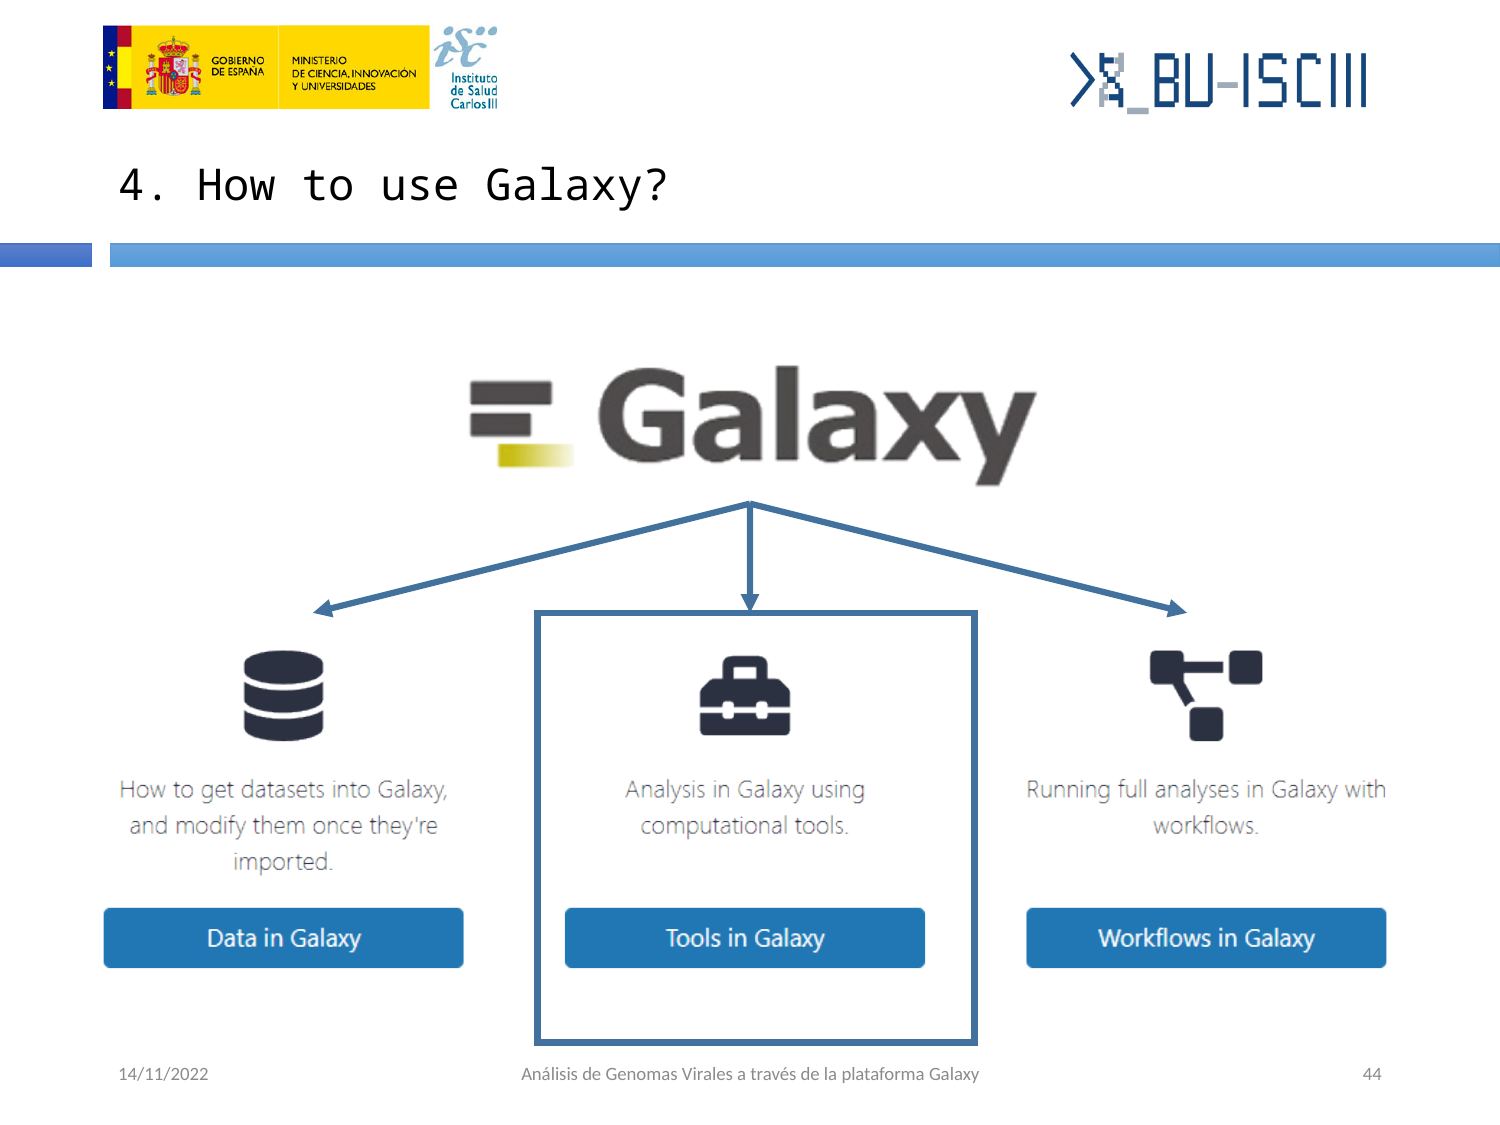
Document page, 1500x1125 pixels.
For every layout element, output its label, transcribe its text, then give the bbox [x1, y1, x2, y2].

picture [1059, 0, 1380, 114]
footer Análisis de Genomas Virales a través de la plataforma Galaxy [496, 1042, 1004, 1103]
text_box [312, 503, 749, 613]
text_box 4. How to use Galaxy? [103, 114, 1397, 257]
slide_number 44 [1059, 1042, 1397, 1103]
picture [103, 25, 497, 109]
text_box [749, 503, 1188, 613]
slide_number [103, 1042, 441, 1103]
picture [436, 347, 1063, 503]
text_box [536, 980, 975, 1042]
picture [95, 612, 1405, 980]
